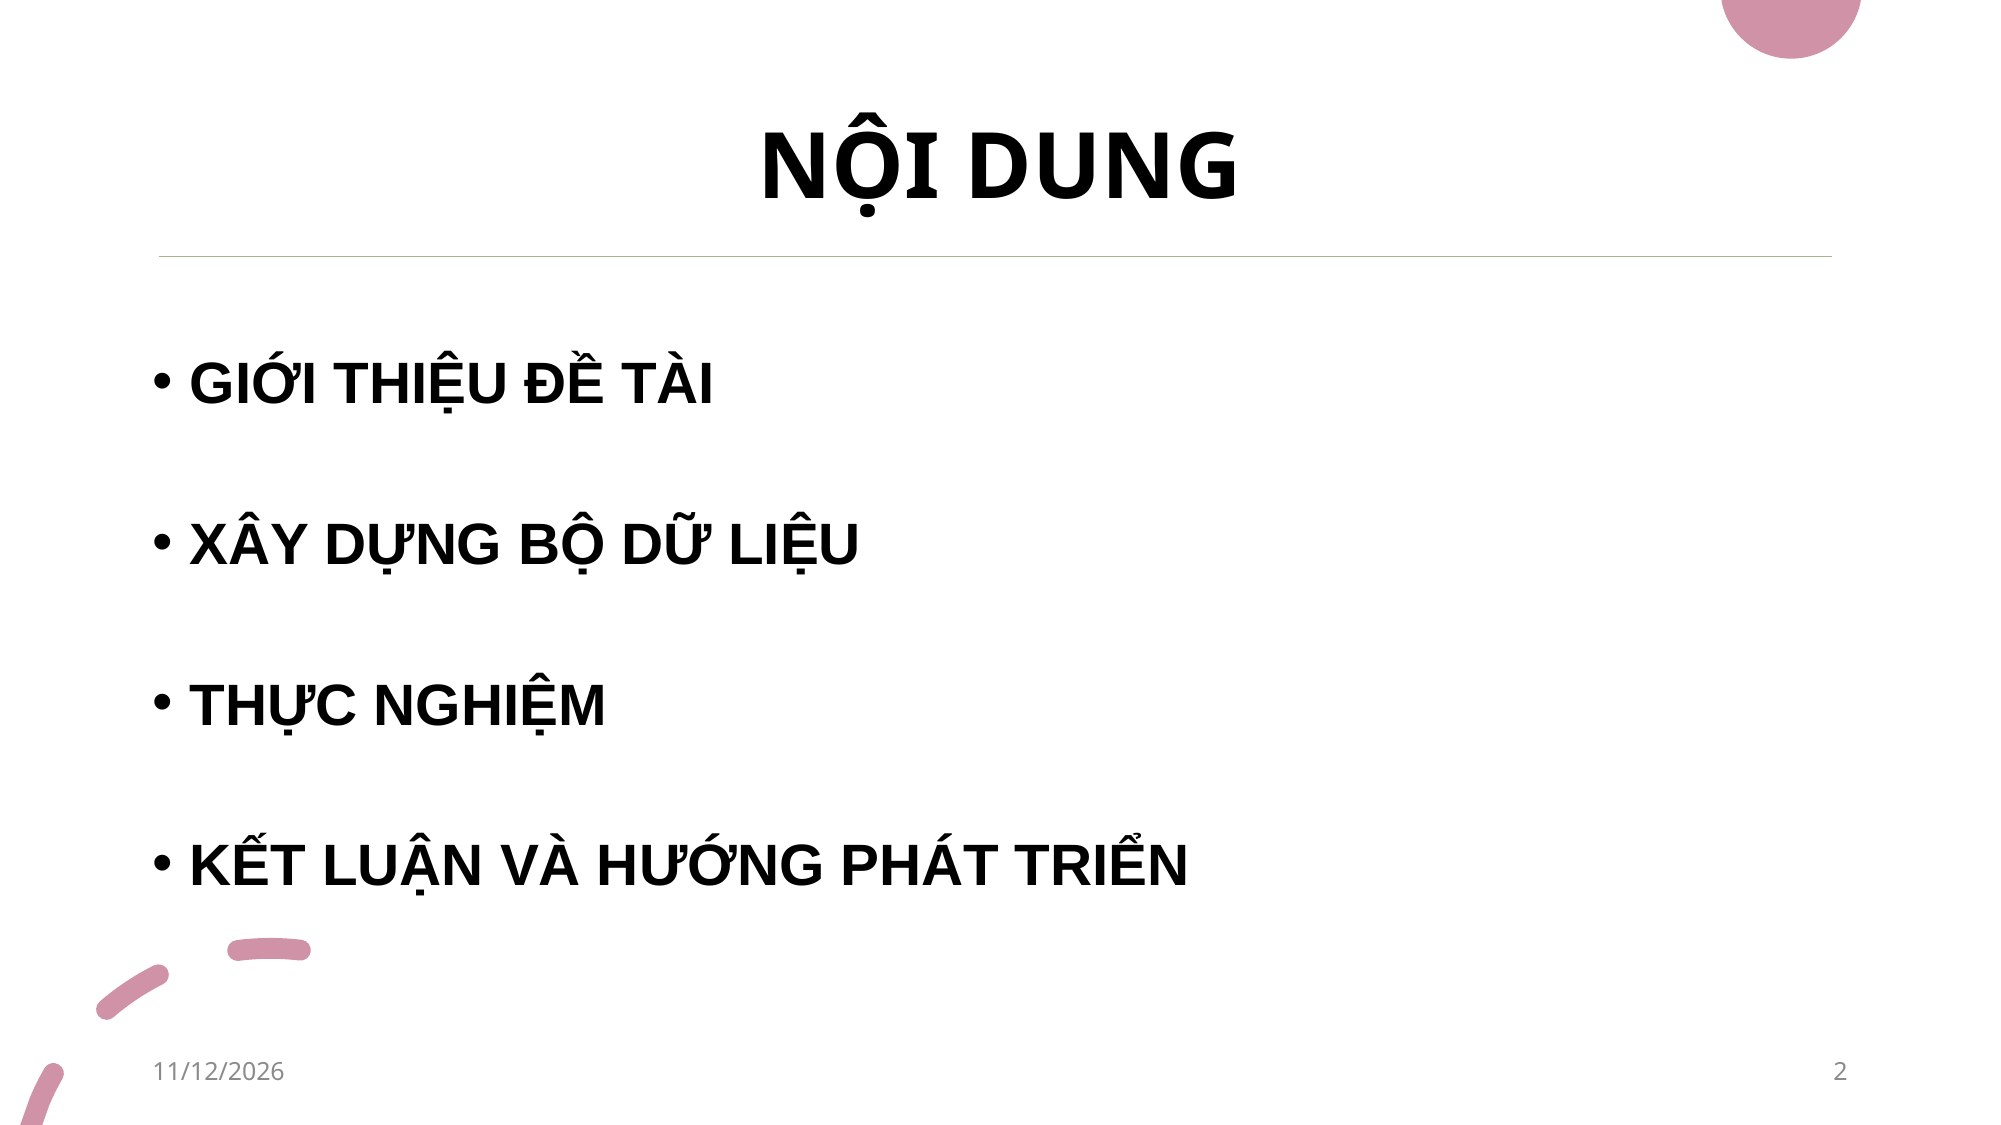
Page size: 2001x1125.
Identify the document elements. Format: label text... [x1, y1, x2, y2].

title NỘI DUNG [137, 59, 1863, 268]
slide_number 2 [1412, 1042, 1863, 1103]
list GIỚI THIỆU ĐỀ TÀI XÂY DỰNG BỘ DỮ LIỆU THỰC NGHIỆM KẾT LUẬN VÀ HƯỚNG PHÁT TRIỂN [137, 268, 1863, 992]
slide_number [137, 1042, 588, 1103]
